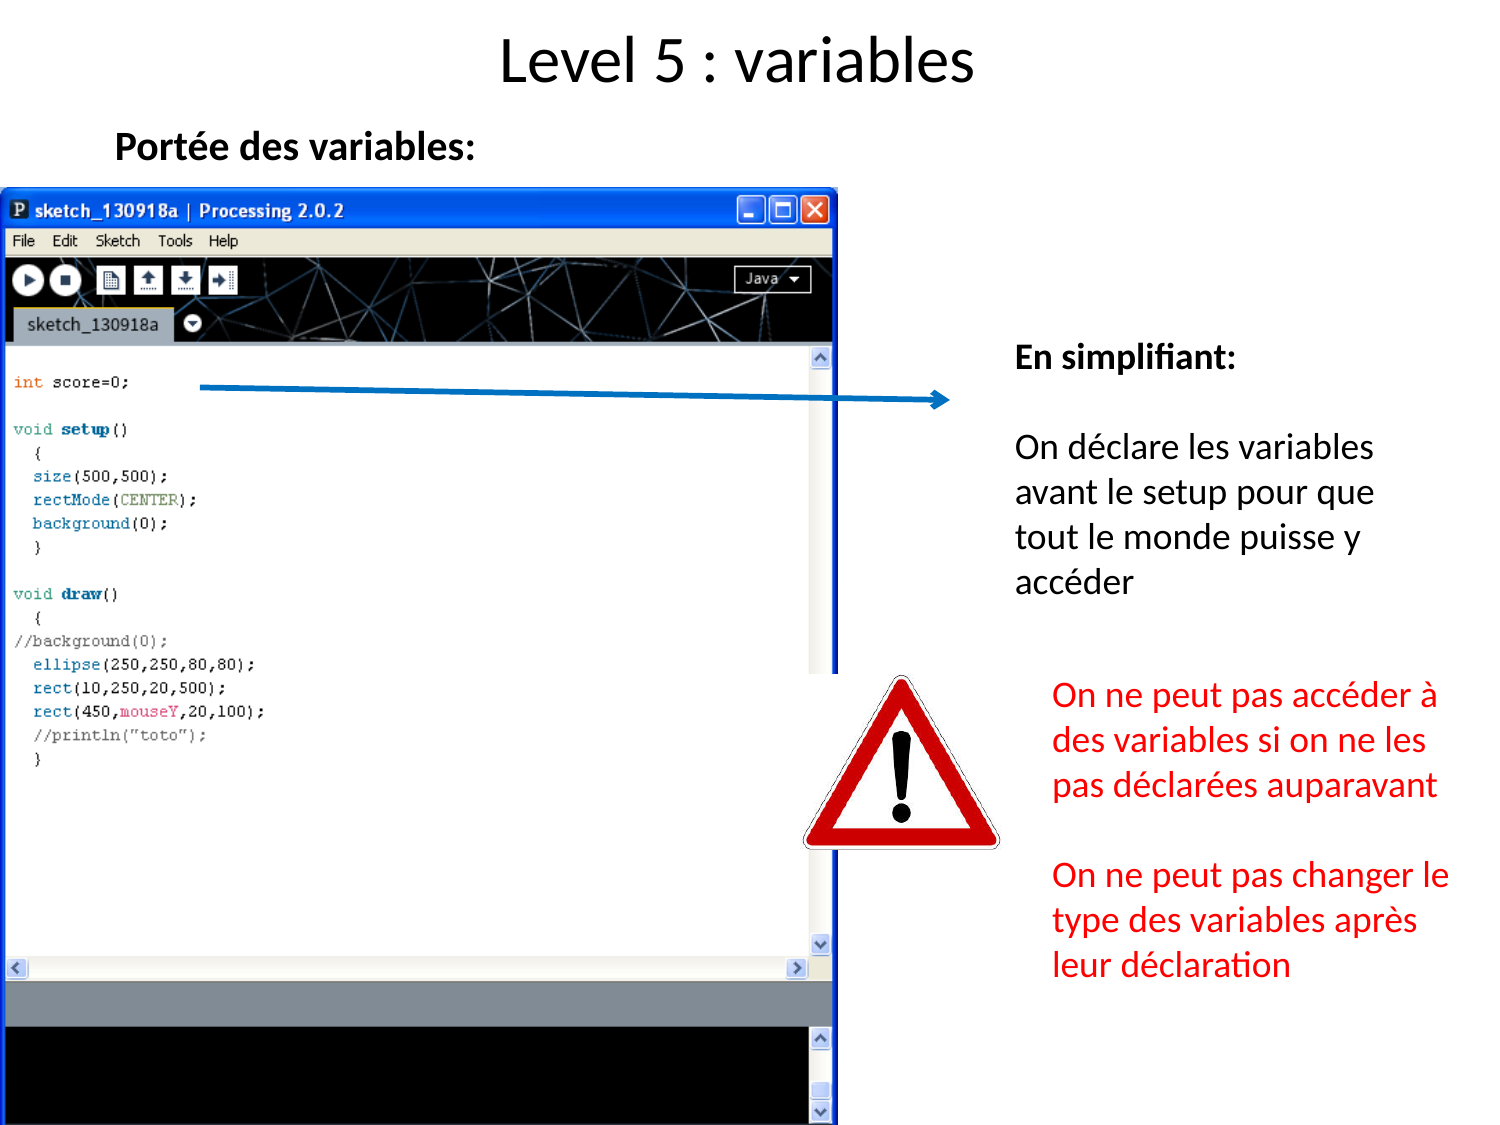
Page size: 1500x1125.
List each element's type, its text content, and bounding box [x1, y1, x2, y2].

text_box En simplifiant: On déclare les variables avant le setup pour que tout le monde puisse y accéder [999, 324, 1425, 610]
picture [0, 187, 1003, 1125]
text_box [199, 387, 951, 401]
text_box On ne peut pas accéder à des variables si on ne les pas déclarées auparavant On ne peut pas changer le type des variables après leur déclaration [1037, 662, 1500, 1125]
title Level 5 : variables [62, 0, 1413, 113]
text_box Portée des variables: [99, 87, 1163, 500]
